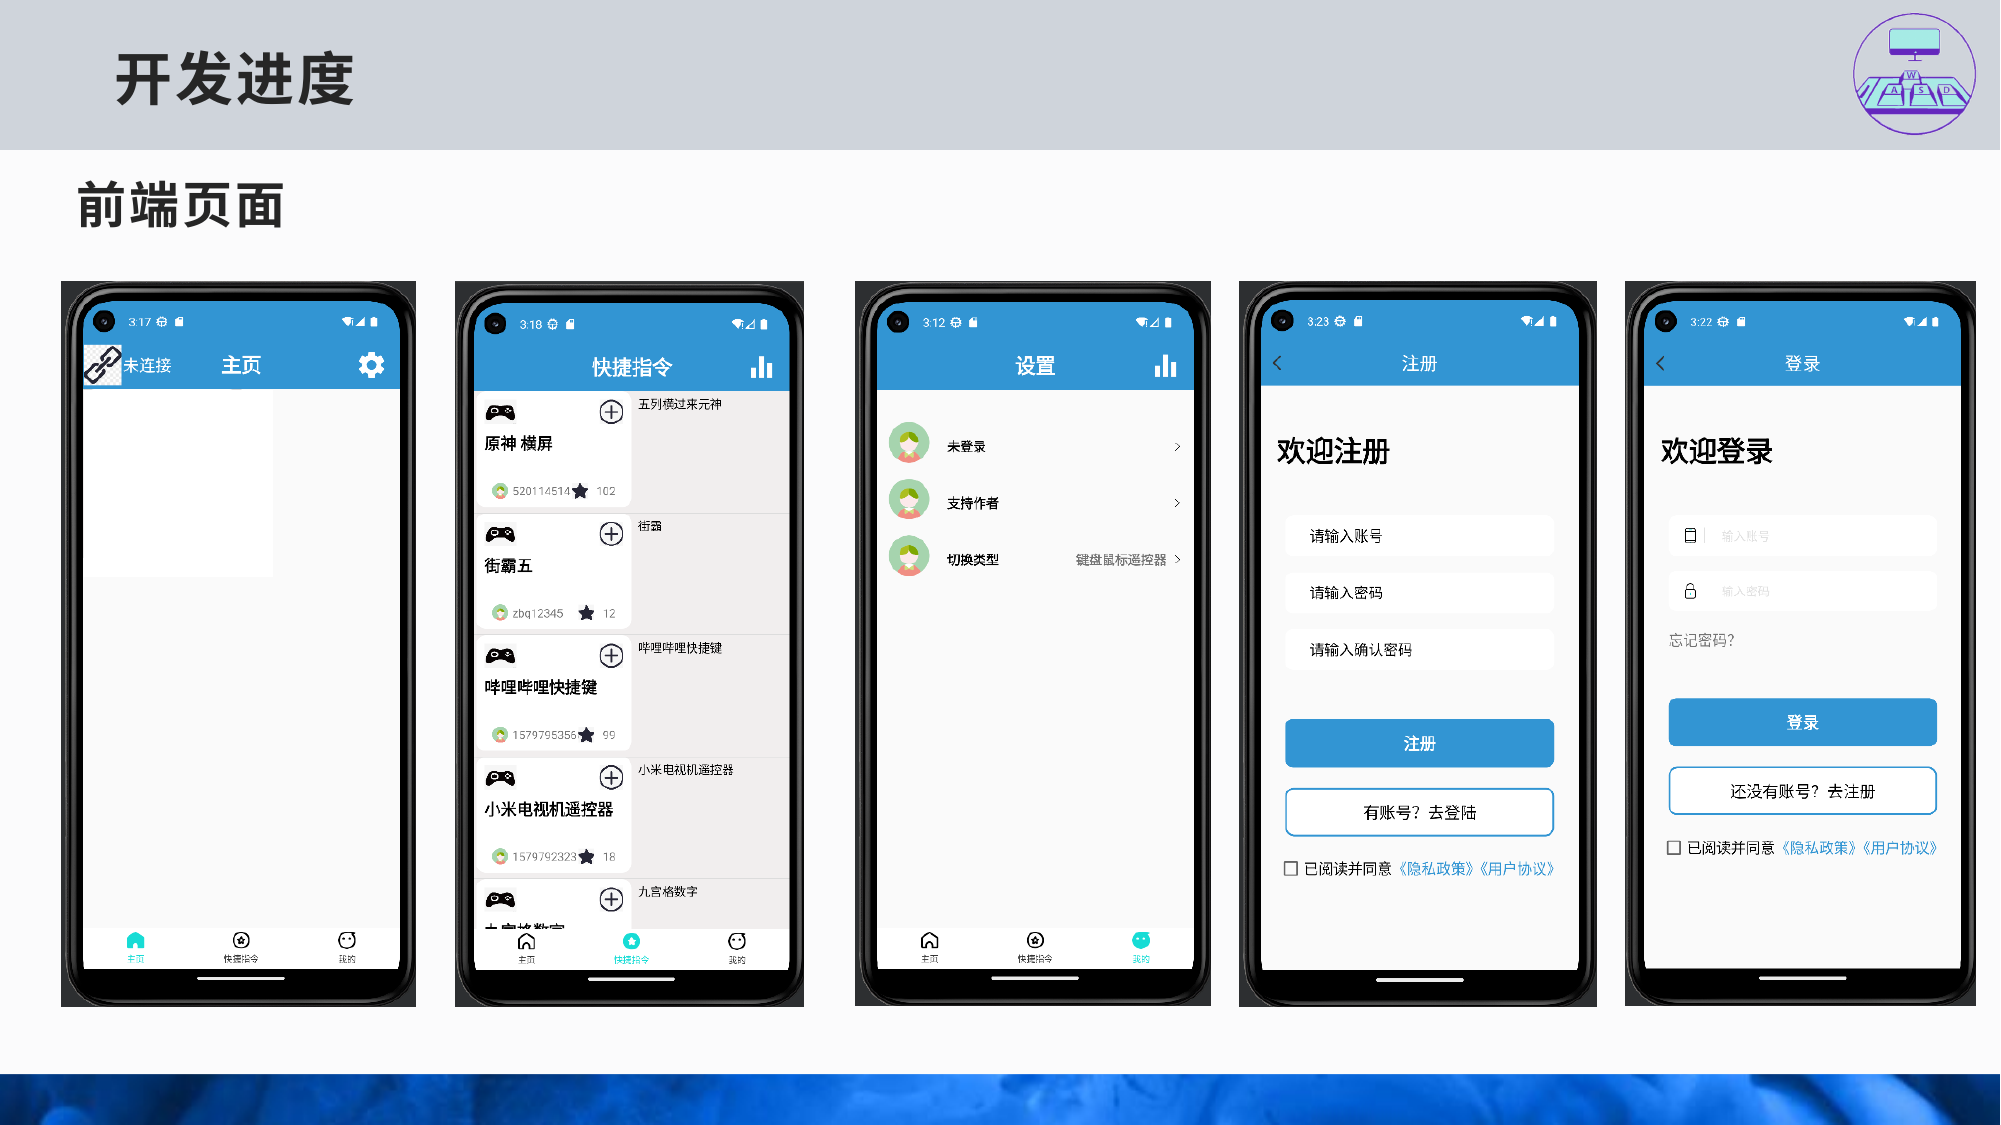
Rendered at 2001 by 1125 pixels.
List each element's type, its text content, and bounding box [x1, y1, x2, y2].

picture [0, 1075, 2000, 1125]
picture [454, 281, 804, 1007]
text_box 开发进度 [99, 25, 1849, 125]
picture [1239, 281, 1597, 1007]
text_box [0, 0, 2000, 151]
text_box 前端页面 [61, 145, 1862, 246]
picture [1625, 281, 1976, 1006]
picture [61, 281, 416, 1007]
picture [1849, 9, 1981, 140]
picture [855, 281, 1211, 1006]
